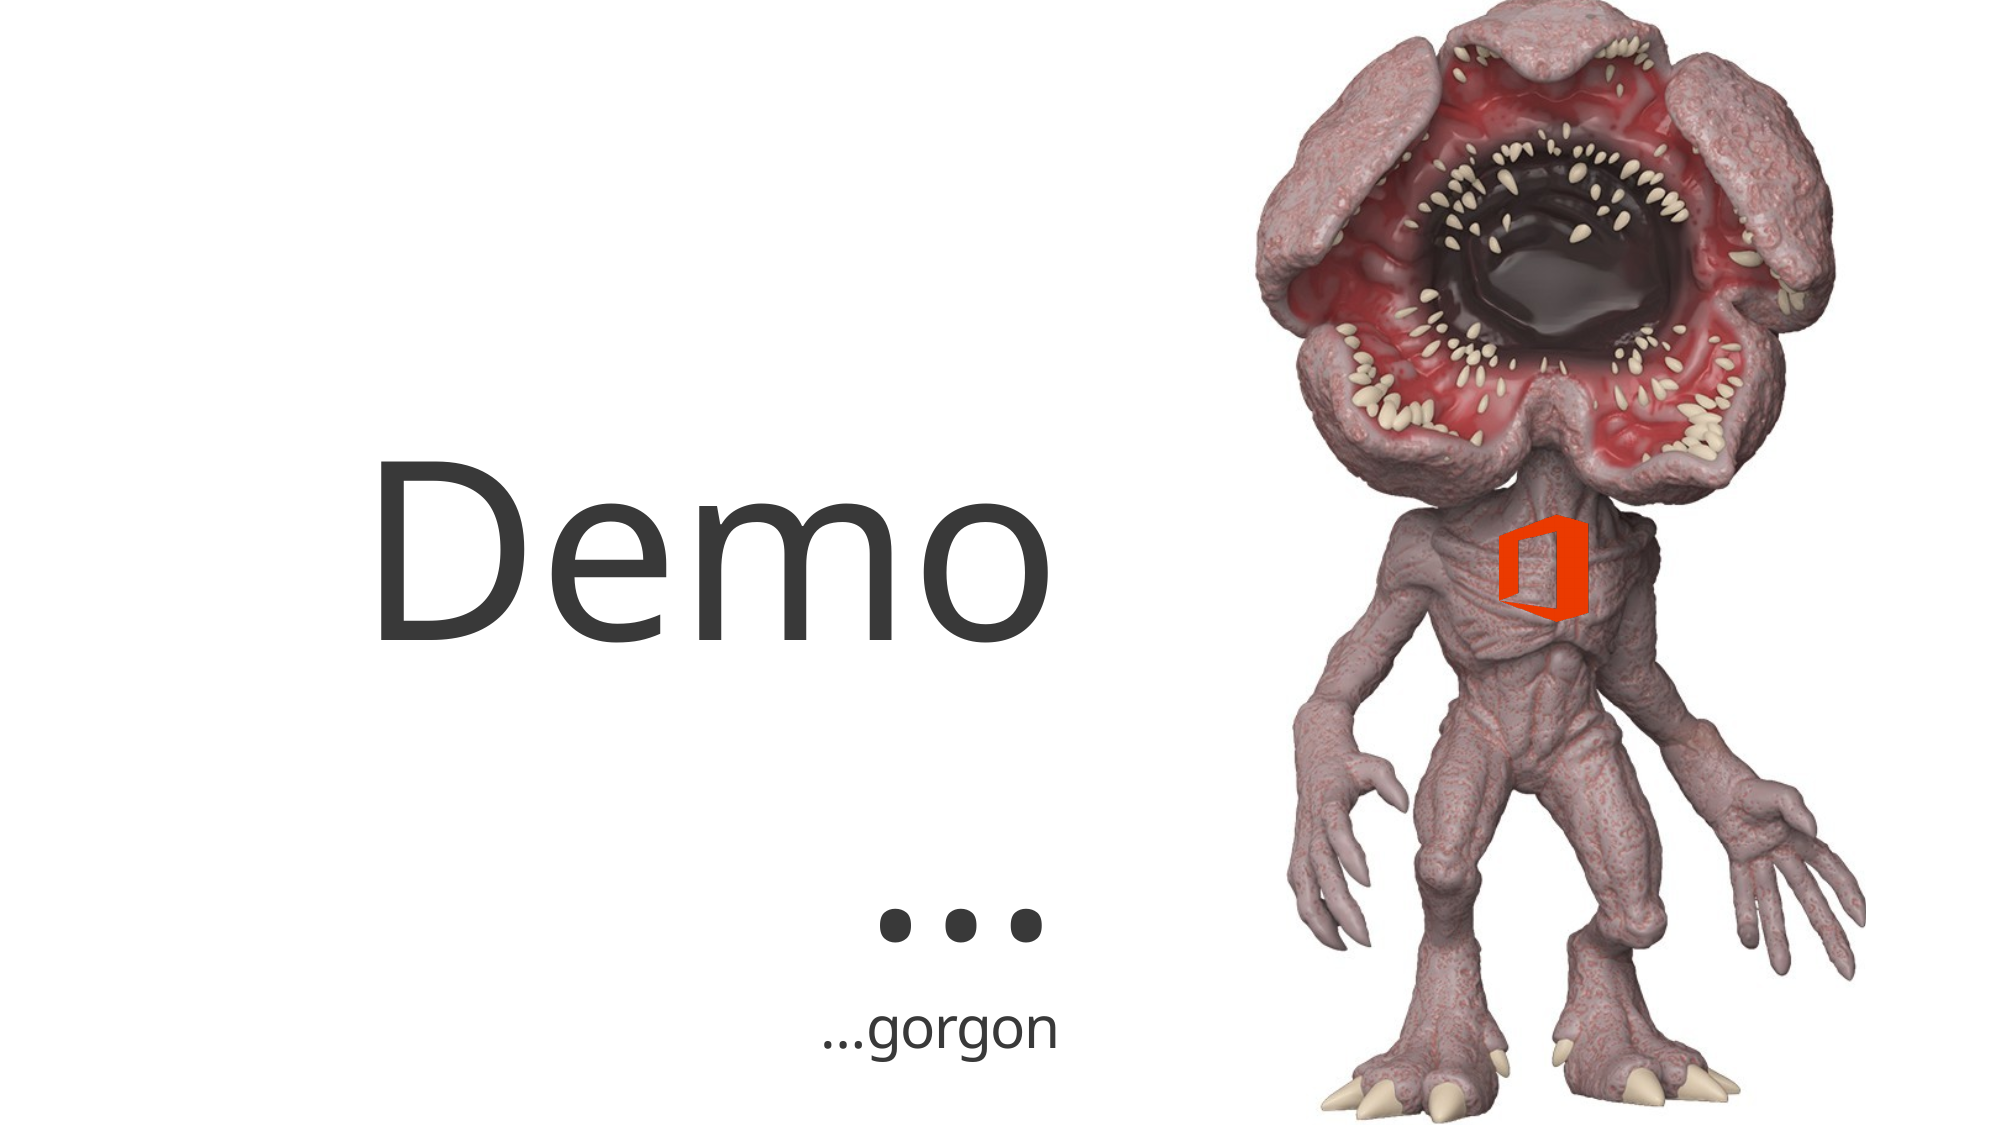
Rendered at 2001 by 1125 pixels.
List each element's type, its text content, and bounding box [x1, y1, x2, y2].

text_box Demo… …gorgon [214, 390, 1061, 1060]
picture [1238, 0, 1867, 1125]
